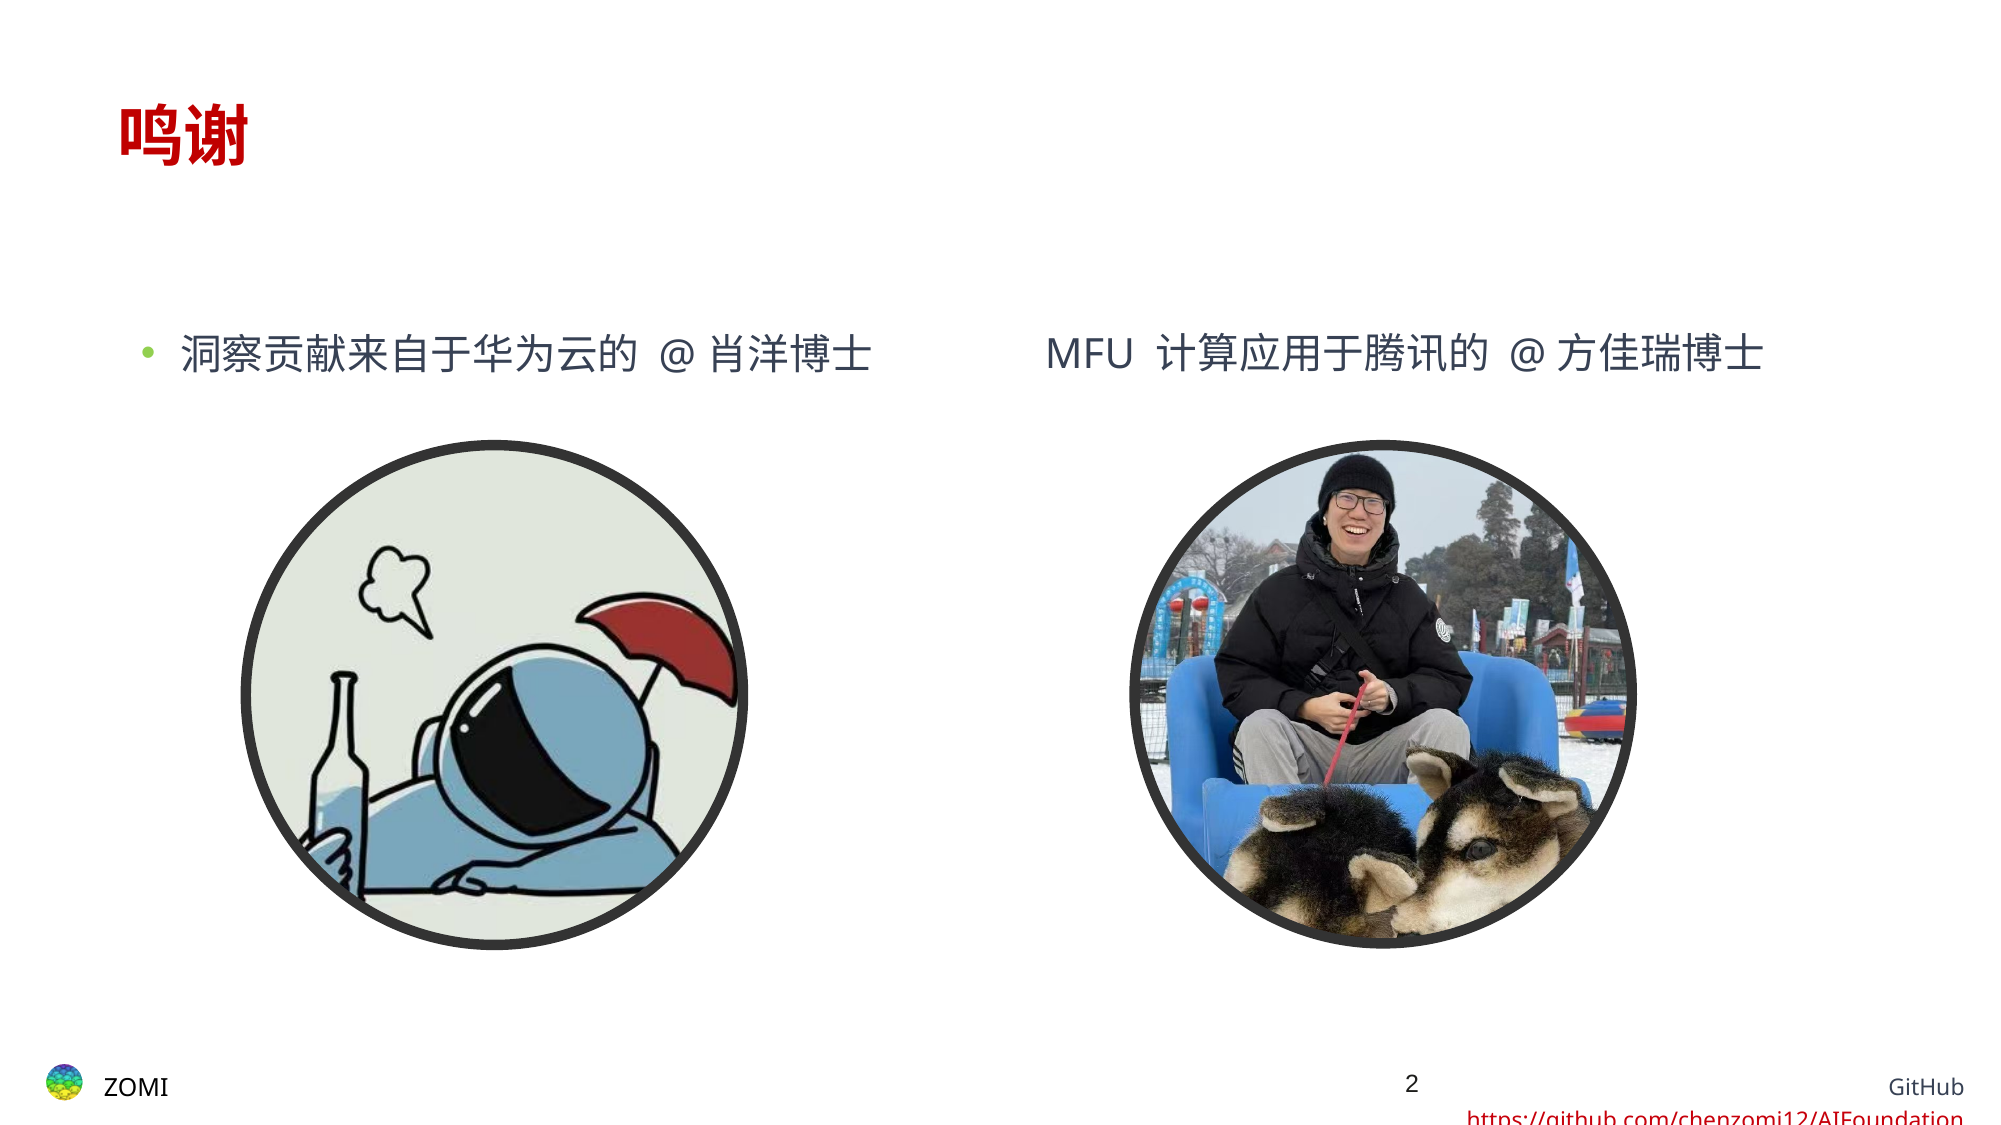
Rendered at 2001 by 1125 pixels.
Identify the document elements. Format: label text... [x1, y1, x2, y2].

picture [47, 1065, 82, 1100]
picture [245, 444, 744, 946]
title 鸣谢 [102, 85, 1901, 183]
list 洞察贡献来自于华为云的 @肖洋博士 [102, 320, 912, 386]
picture [1134, 444, 1633, 944]
text_box MFU 计算应用于腾讯的 @方佳瑞博士 [1000, 319, 1810, 385]
